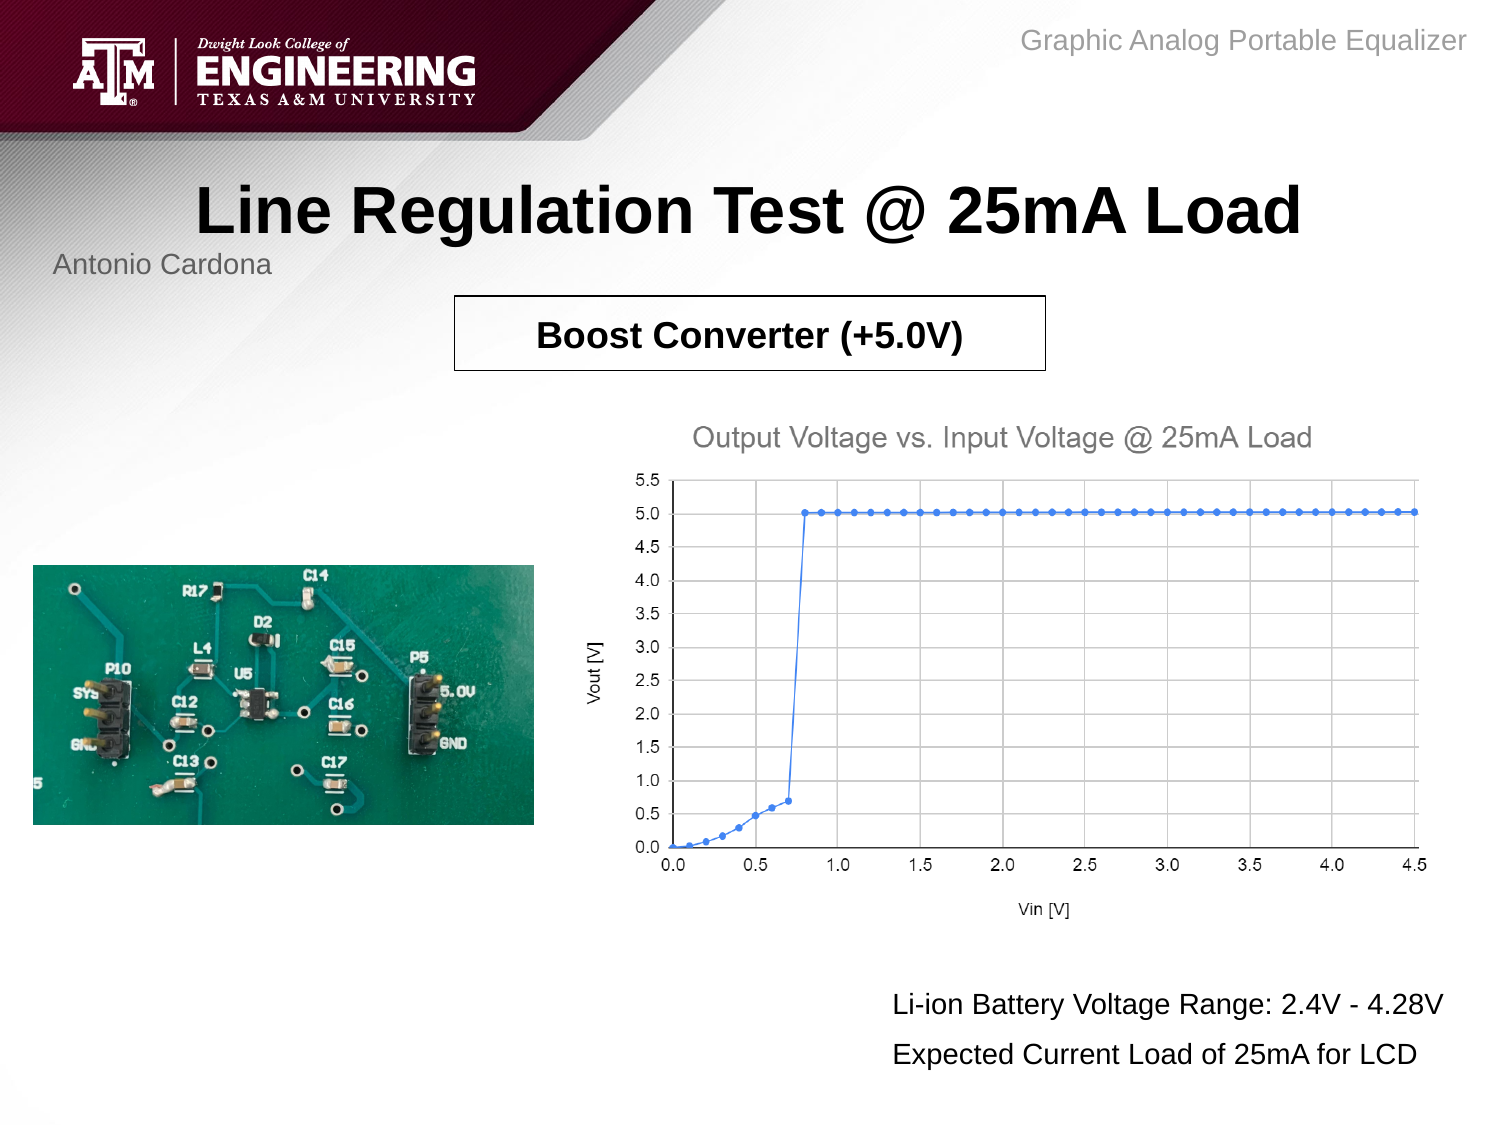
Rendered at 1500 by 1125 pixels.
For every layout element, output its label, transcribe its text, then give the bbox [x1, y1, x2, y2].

text_box Antonio Cardona [0, 230, 404, 295]
text_box Li-ion Battery Voltage Range: 2.4V - 4.28V [877, 970, 1475, 1036]
text_box Line Regulation Test @ 25mA Load [87, 134, 1413, 267]
picture [0, 0, 1500, 1125]
text_box Expected Current Load of 25mA for LCD [877, 1036, 1475, 1086]
text_box Boost Converter (+5.0V) [454, 295, 1046, 371]
text_box Graphic Analog Portable Equalizer [1005, 6, 1487, 72]
